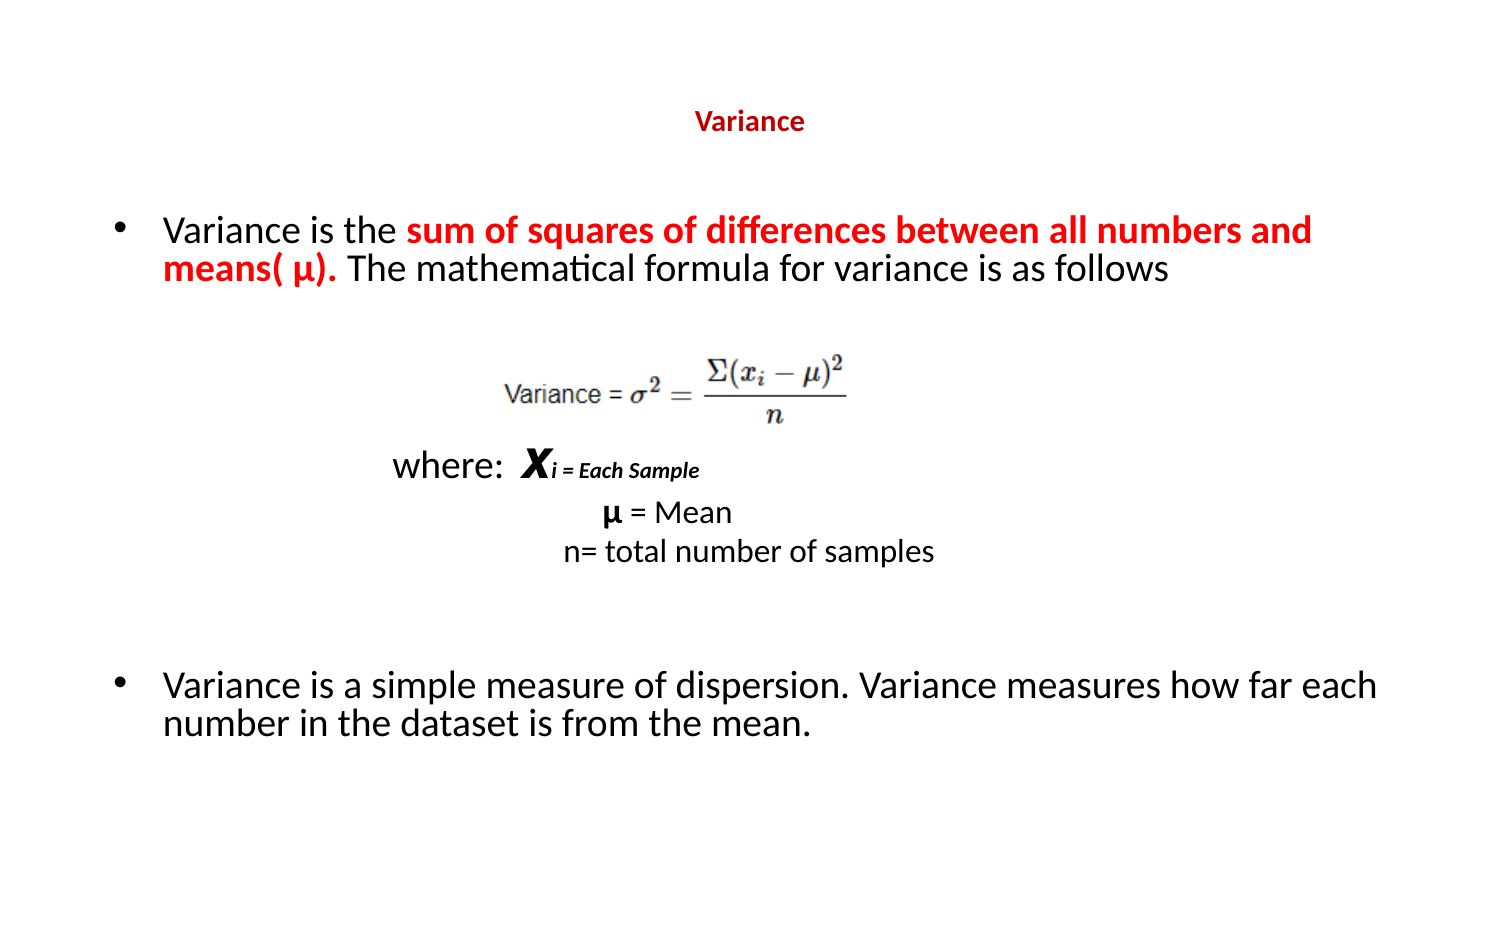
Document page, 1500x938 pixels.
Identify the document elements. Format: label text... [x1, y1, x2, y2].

list Variance is the sum of squares of differences between all numbers and means( µ). The mathematical formula for variance is as follows where: xi = Each Sample µ = Mean n= total number of samples Variance is a simple measure of dispersion. Variance measures how far each number in the dataset is from the mean. [99, 206, 1425, 807]
title Variance [75, 56, 1425, 182]
picture [462, 331, 1003, 441]
